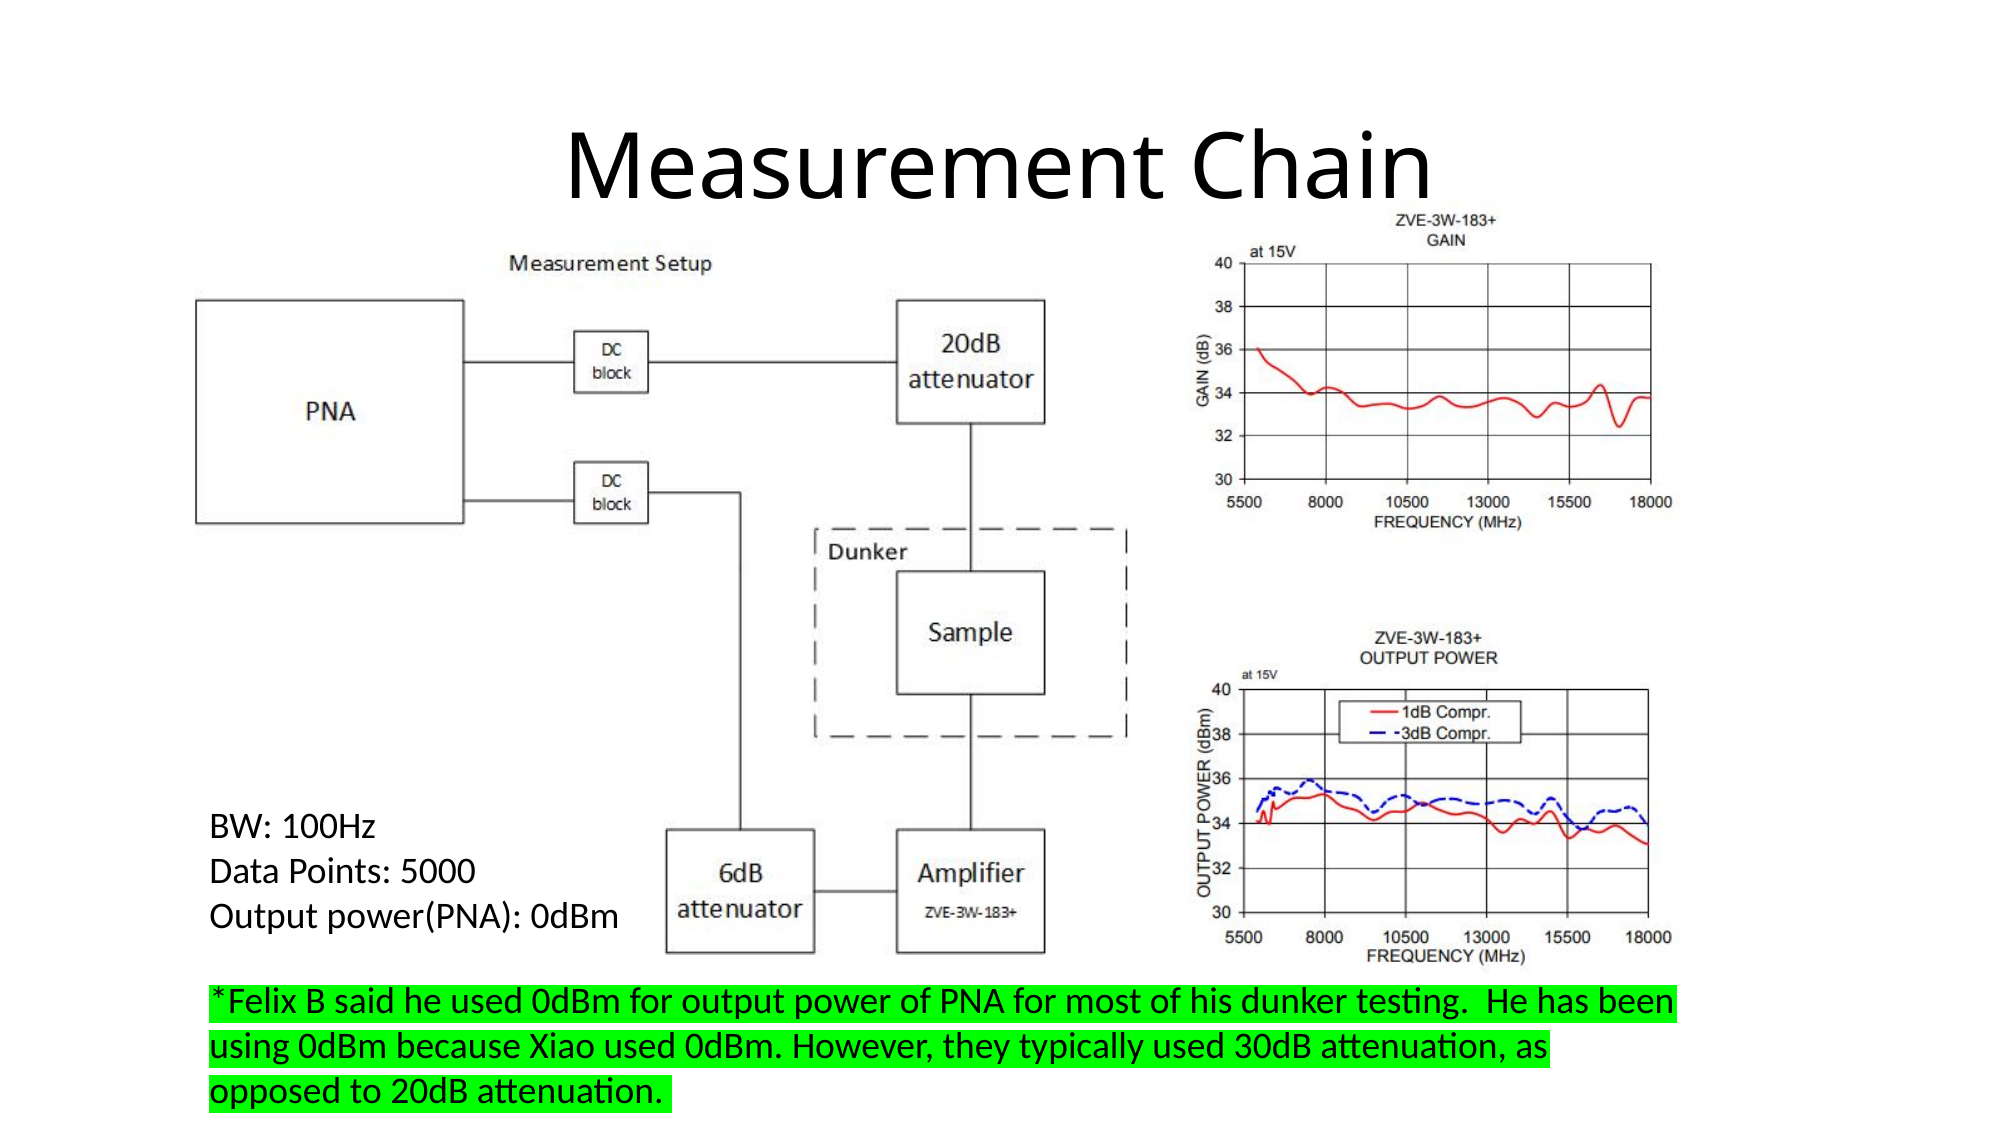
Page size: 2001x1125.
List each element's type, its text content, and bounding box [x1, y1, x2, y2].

picture [1179, 162, 1698, 1022]
title Measurement Chain [137, 59, 1863, 278]
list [194, 240, 1129, 955]
text_box *Felix B said he used 0dBm for output power of PNA for most of his dunker testing. He has been using 0dBm because Xiao used 0dBm. However, they typically used 30dB attenuation, as opposed to 20dB attenuation. [194, 968, 1698, 1119]
